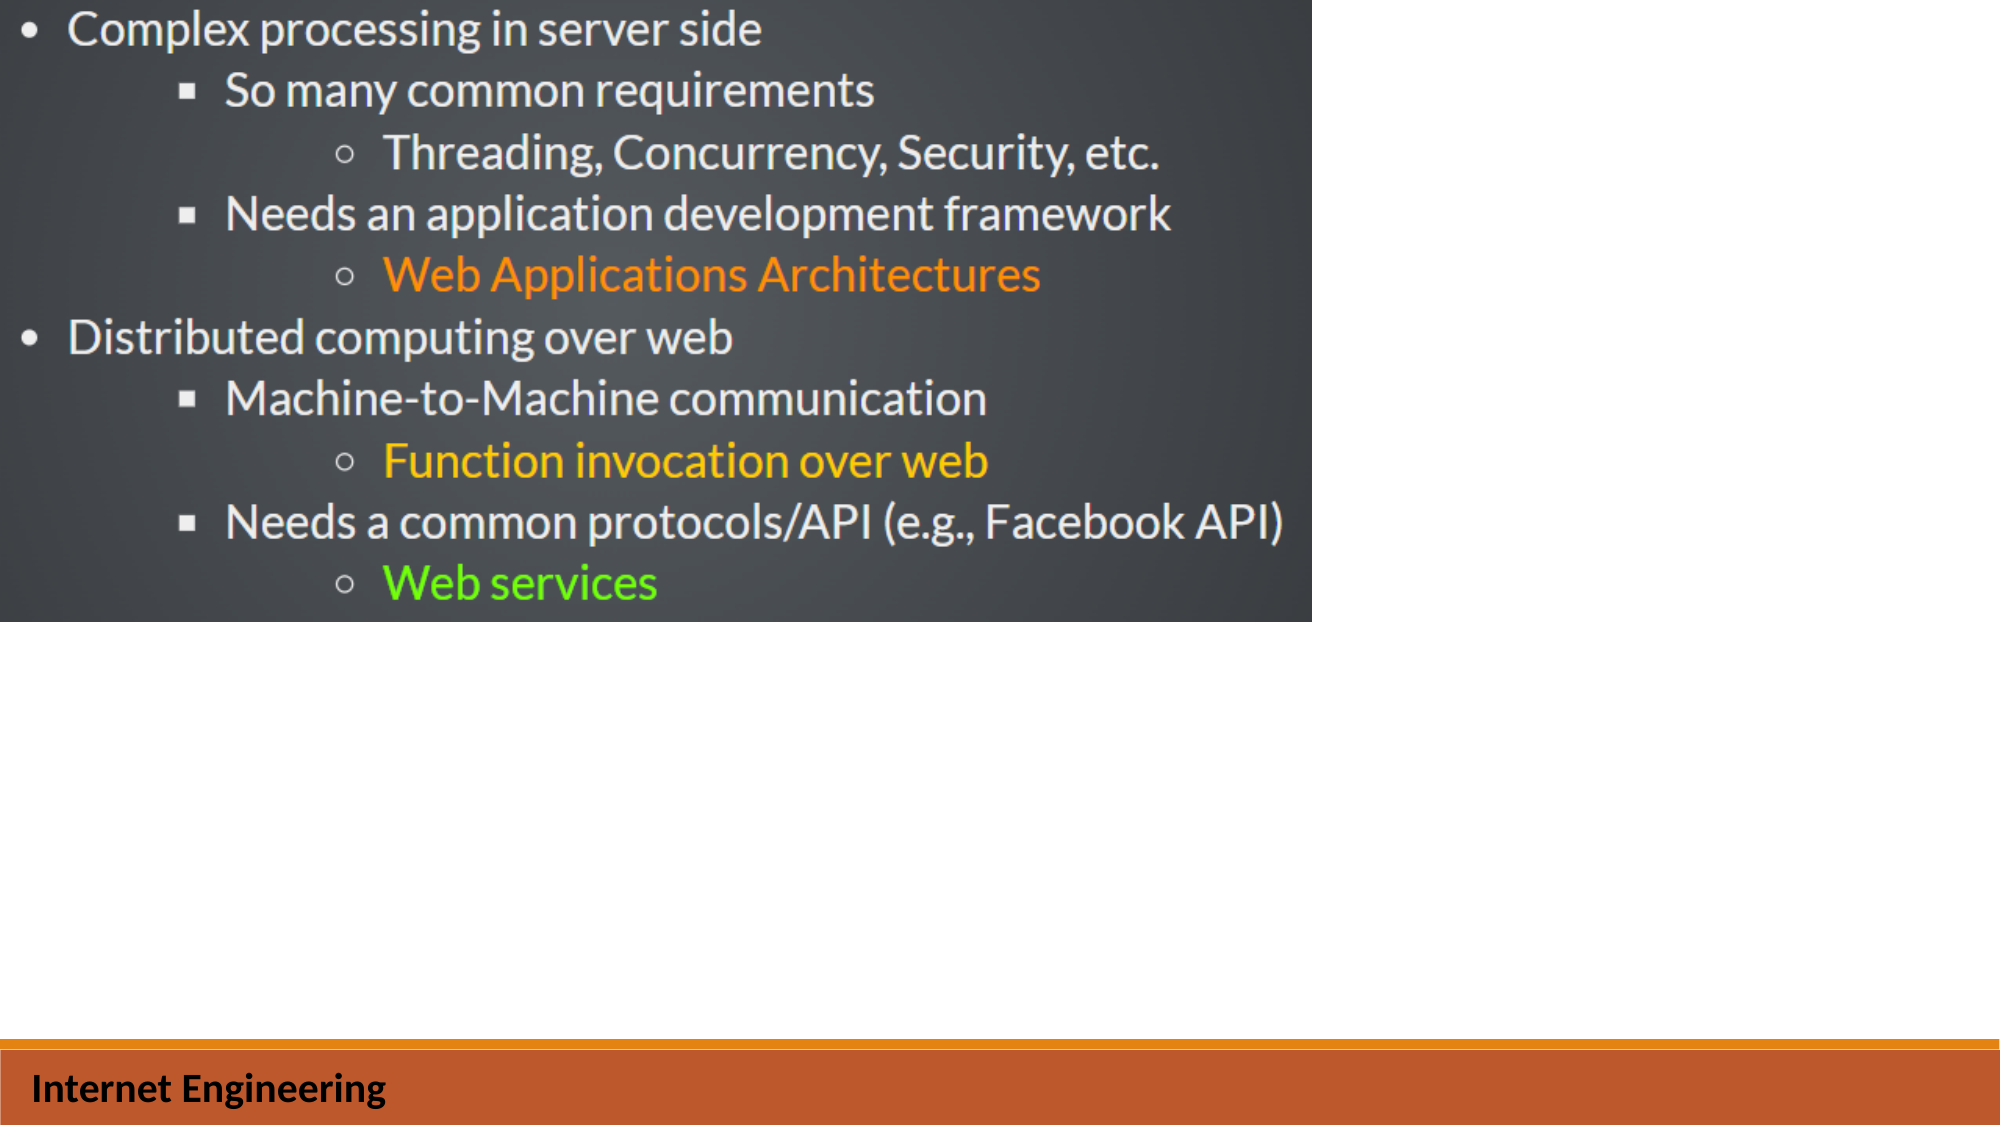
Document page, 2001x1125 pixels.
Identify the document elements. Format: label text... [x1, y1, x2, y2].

picture [0, 0, 1312, 623]
text_box Internet Engineering [16, 1053, 402, 1119]
